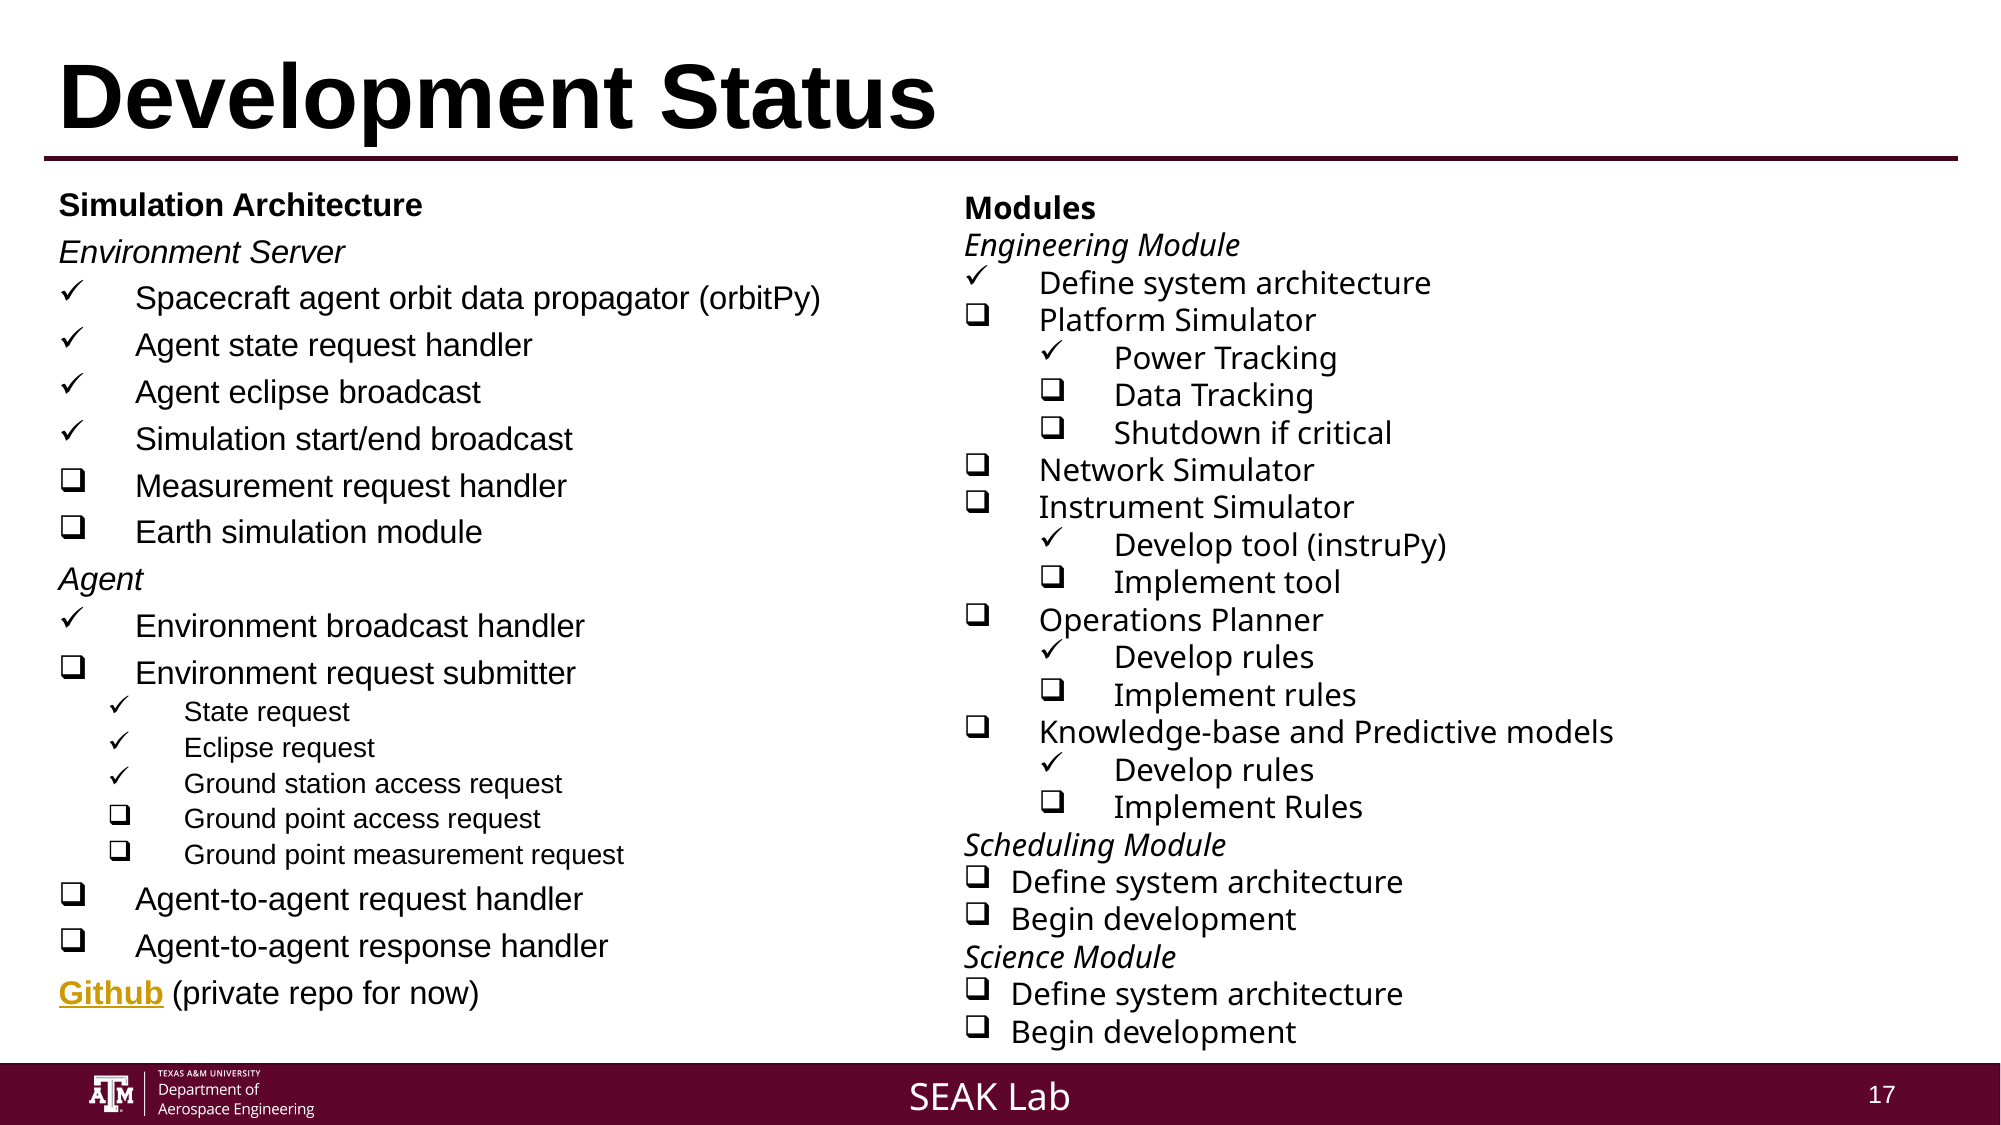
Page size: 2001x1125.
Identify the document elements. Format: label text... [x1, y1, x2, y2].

list Simulation Architecture Environment Server Spacecraft agent orbit data propagator (orbitPy) Agent state request handler Agent eclipse broadcast Simulation start/end broadcast Measurement request handler Earth simulation module Agent Environment broadcast handler Environment request submitter State request Eclipse request Ground station access request Ground point access request Ground point measurement request Agent-to-agent request handler Agent-to-agent response handler Github (private repo for now) [43, 180, 918, 1034]
text_box Modules Engineering Module Define system architecture Platform Simulator Power Tracking Data Tracking Shutdown if critical Network Simulator Instrument Simulator Develop tool (instruPy) Implement tool Operations Planner Develop rules Implement rules Knowledge-base and Predictive models Develop rules Implement Rules Scheduling Module Define system architecture Begin development Science Module Define system architecture Begin development [949, 180, 1957, 1057]
title Development Status [43, 38, 1958, 159]
picture [89, 1070, 314, 1118]
